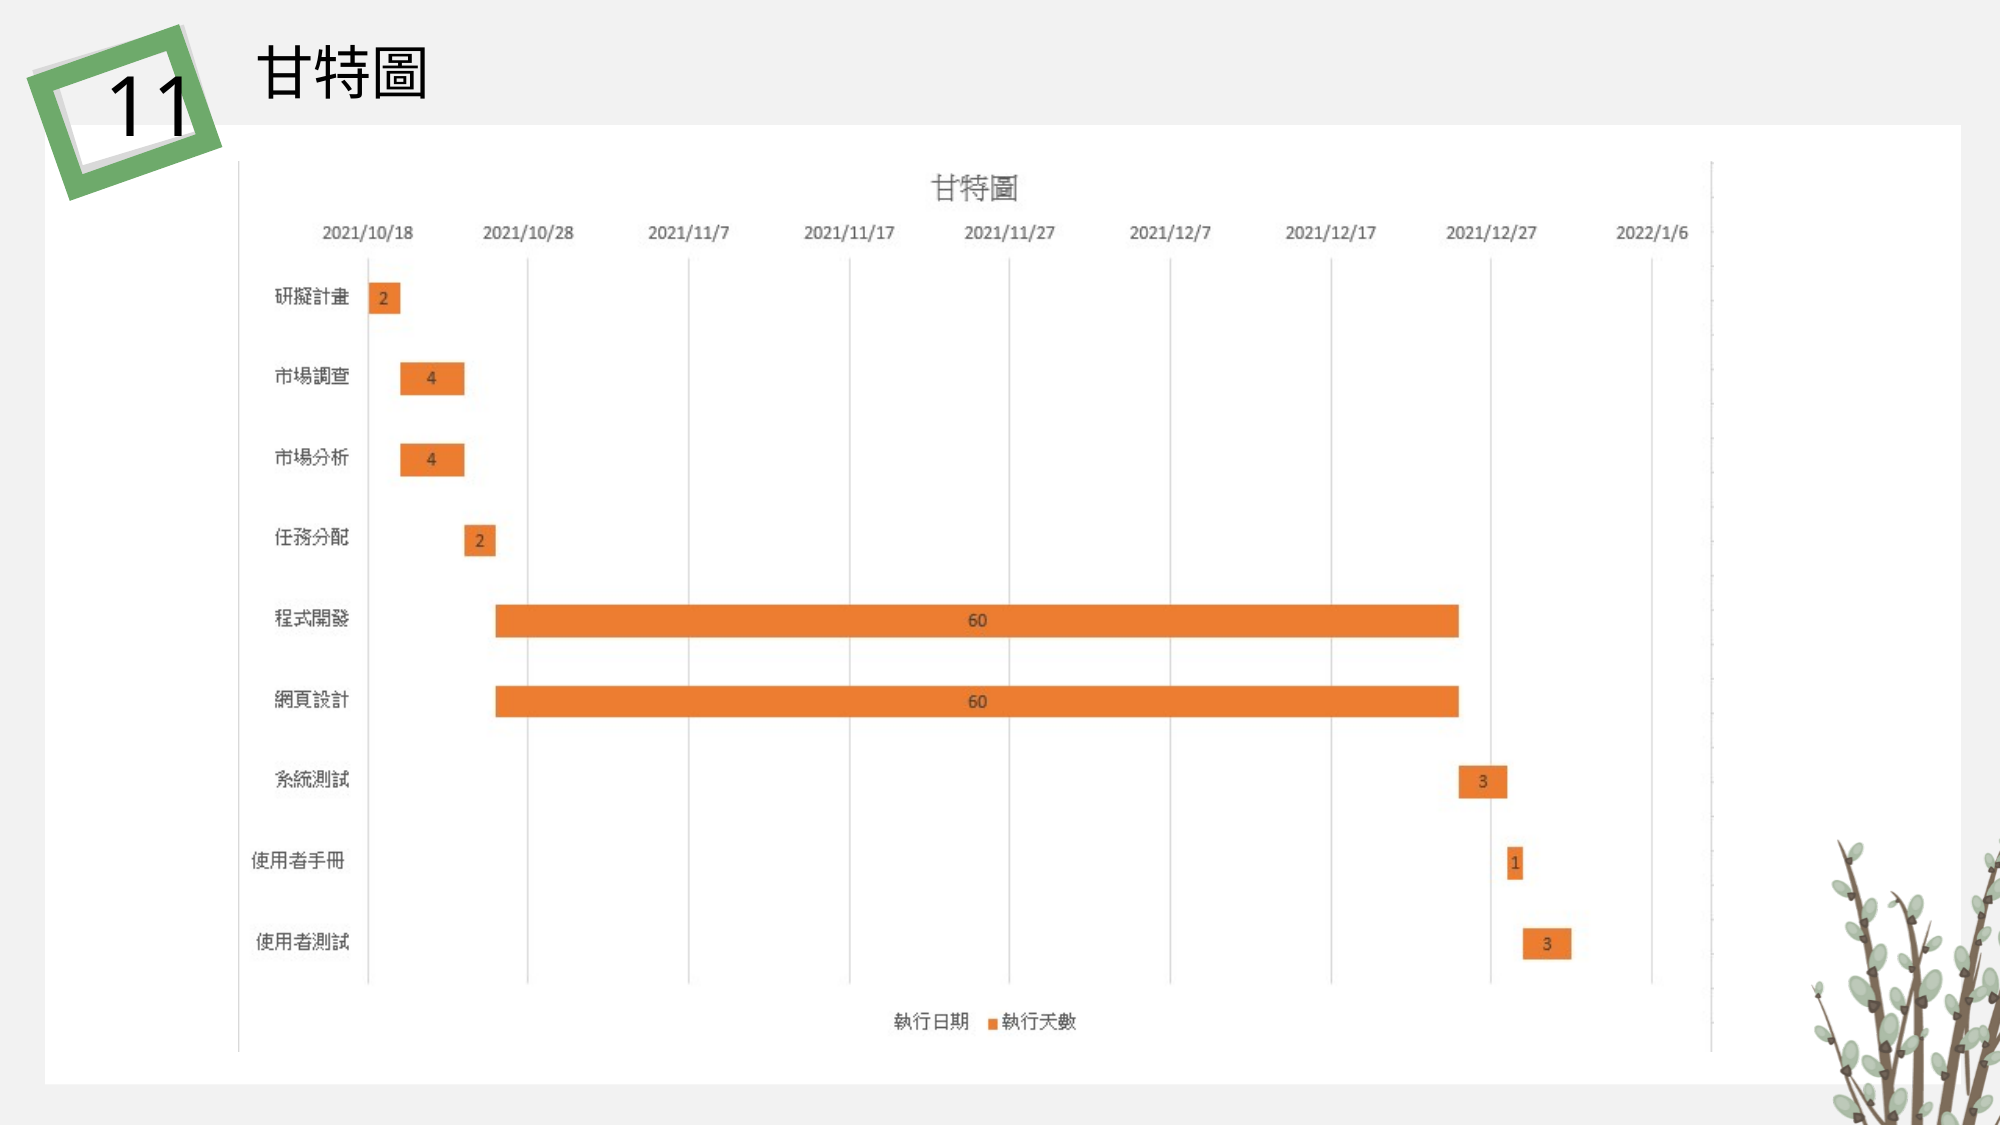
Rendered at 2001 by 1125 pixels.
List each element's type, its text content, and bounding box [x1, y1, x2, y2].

text_box 甘特圖 [240, 29, 445, 114]
text_box 11 [90, 45, 215, 160]
picture [238, 161, 1714, 1052]
picture [1771, 782, 2000, 1125]
